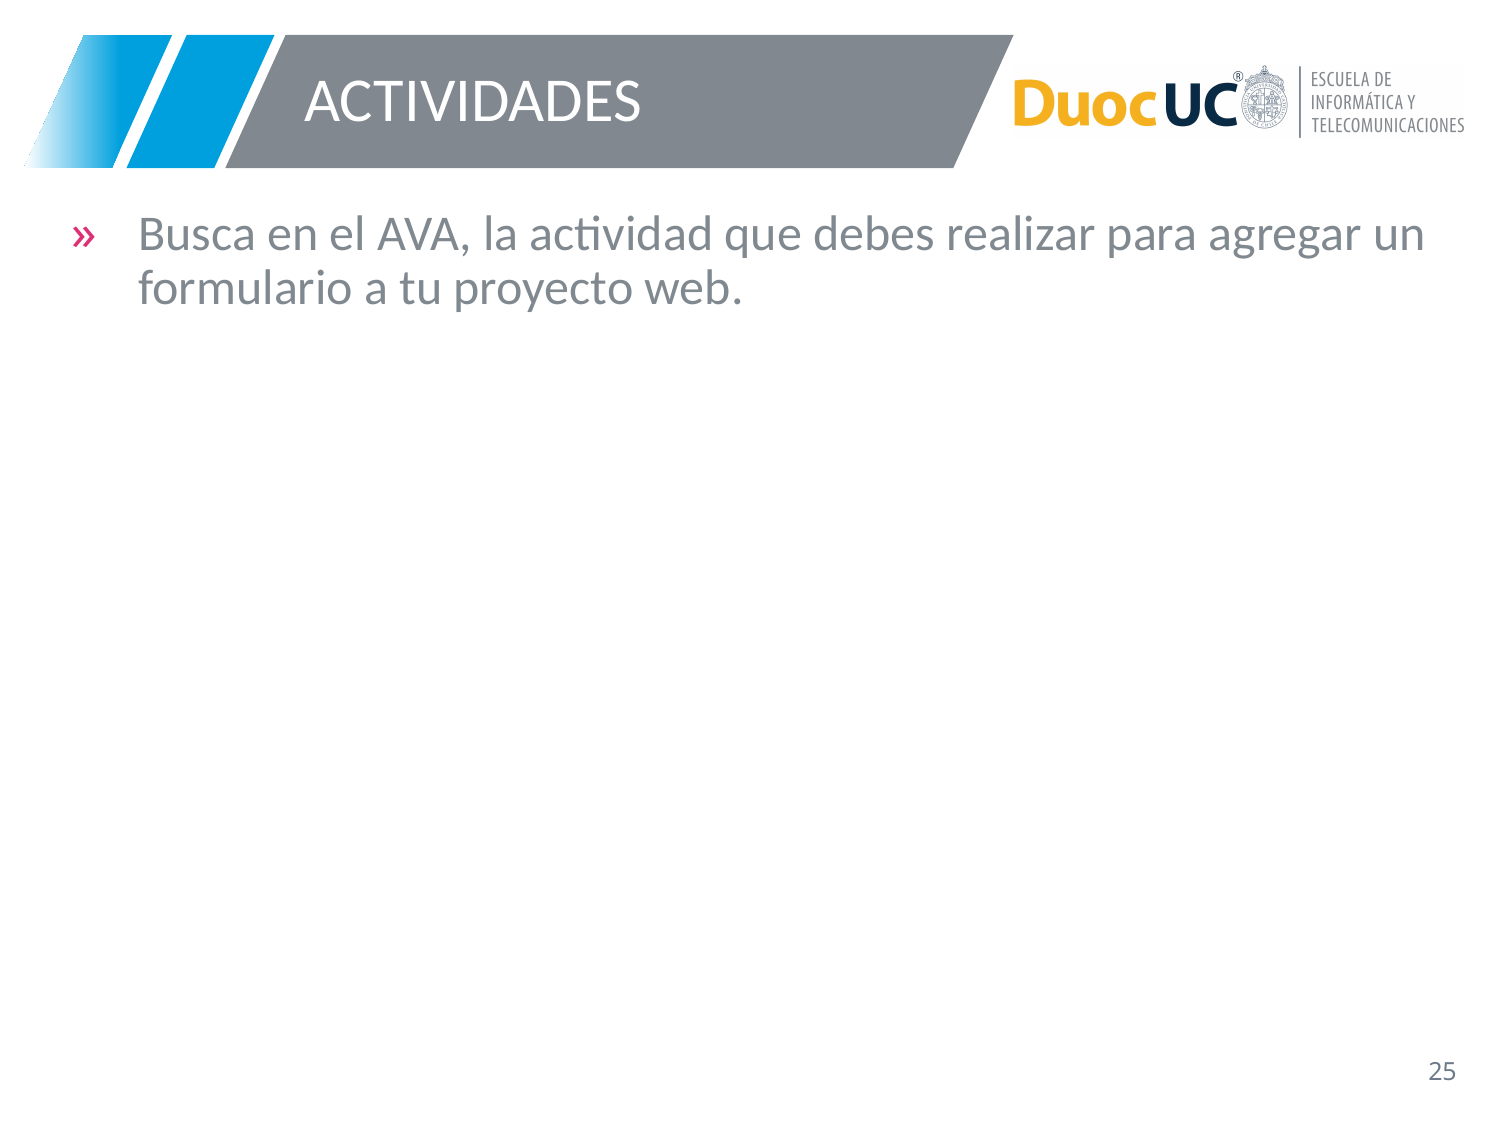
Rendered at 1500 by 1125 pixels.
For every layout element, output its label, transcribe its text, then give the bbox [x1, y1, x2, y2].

list Busca en el AVA, la actividad que debes realizar para agregar un formulario a tu proyecto web. [48, 199, 1452, 1043]
picture [1013, 63, 1465, 140]
title ACTIVIDADES [289, 34, 993, 169]
